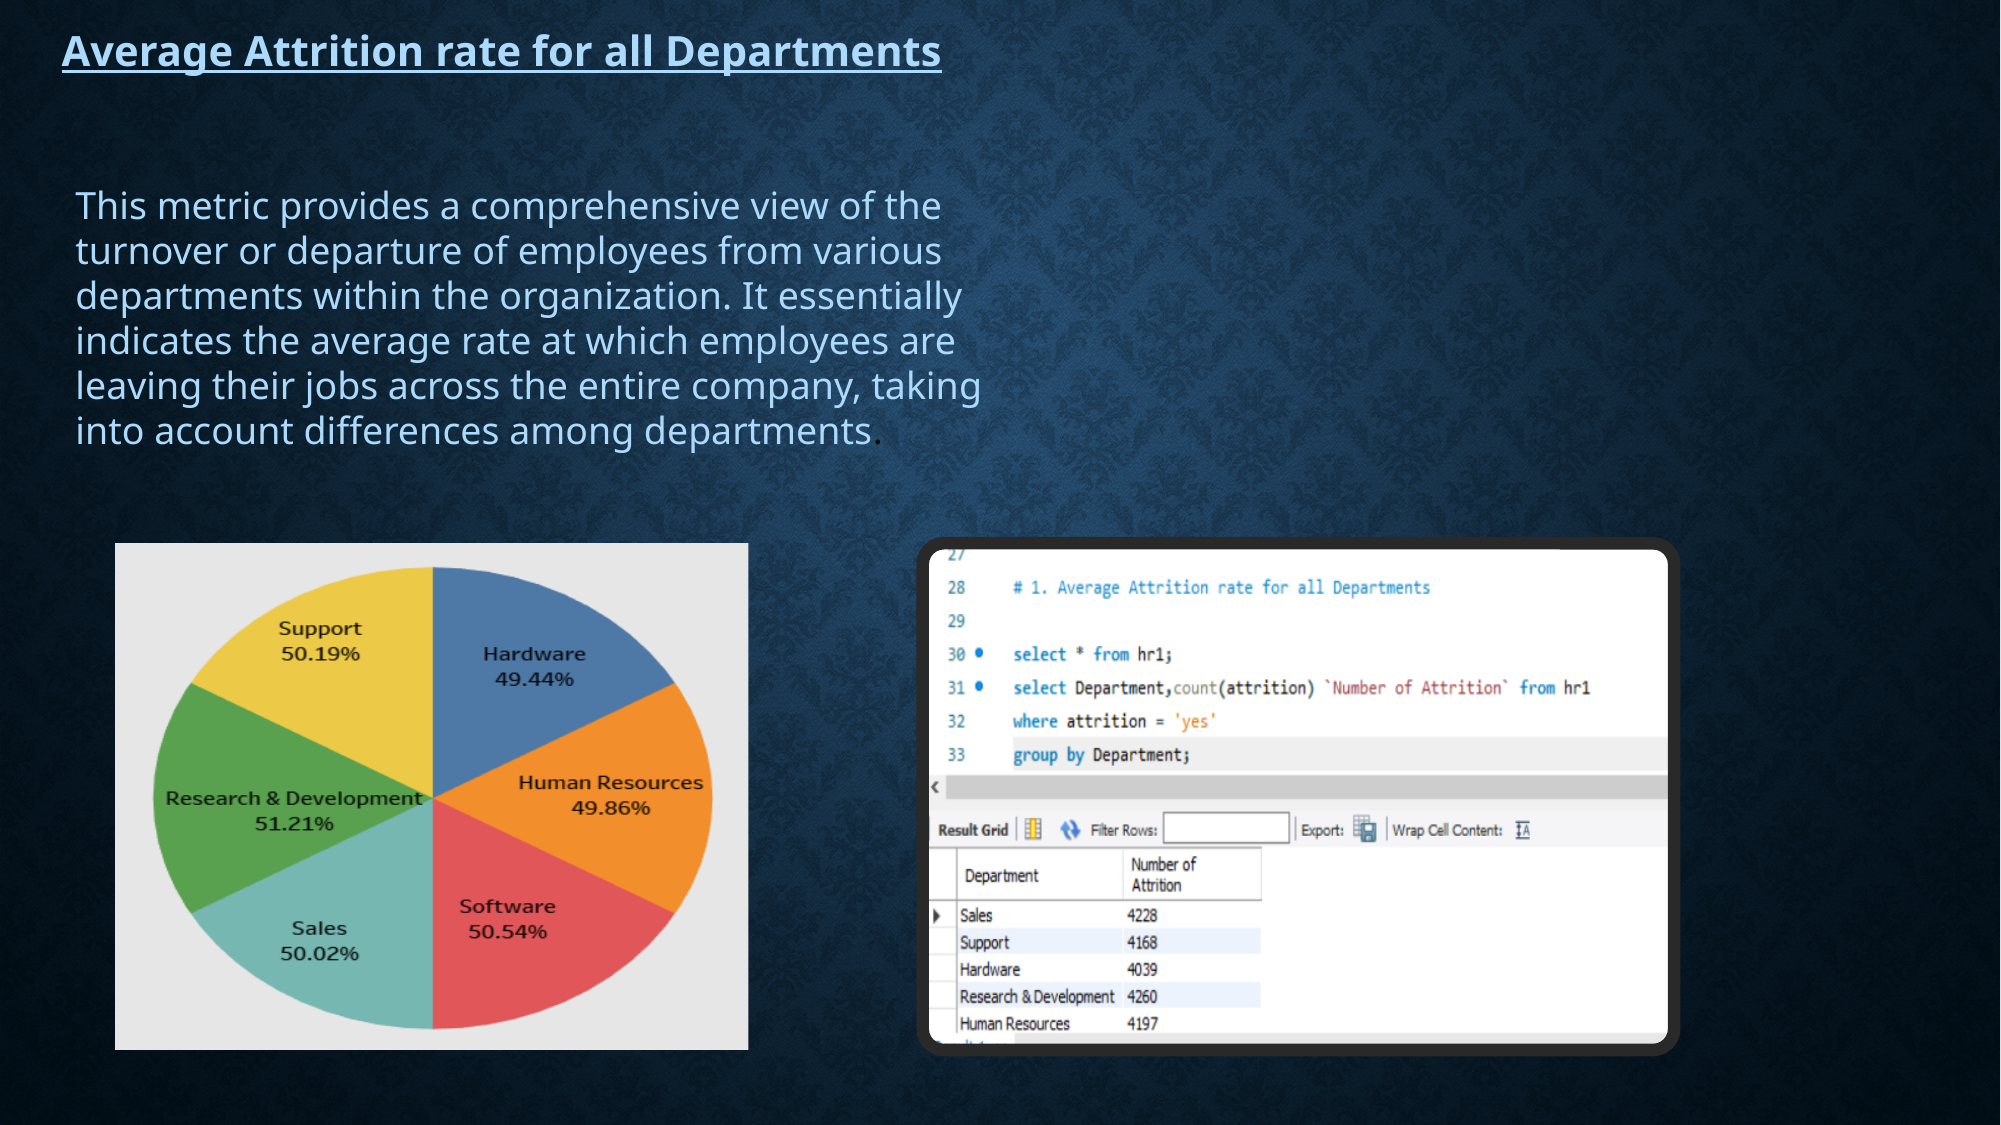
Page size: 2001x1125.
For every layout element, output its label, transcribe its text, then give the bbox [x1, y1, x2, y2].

text_box This metric provides a comprehensive view of the turnover or departure of employees from various departments within the organization. It essentially indicates the average rate at which employees are leaving their jobs across the entire company, taking into account differences among departments. [60, 174, 1061, 460]
picture [922, 542, 1675, 1051]
picture [114, 542, 749, 1051]
text_box Average Attrition rate for all Departments [46, 17, 1047, 83]
